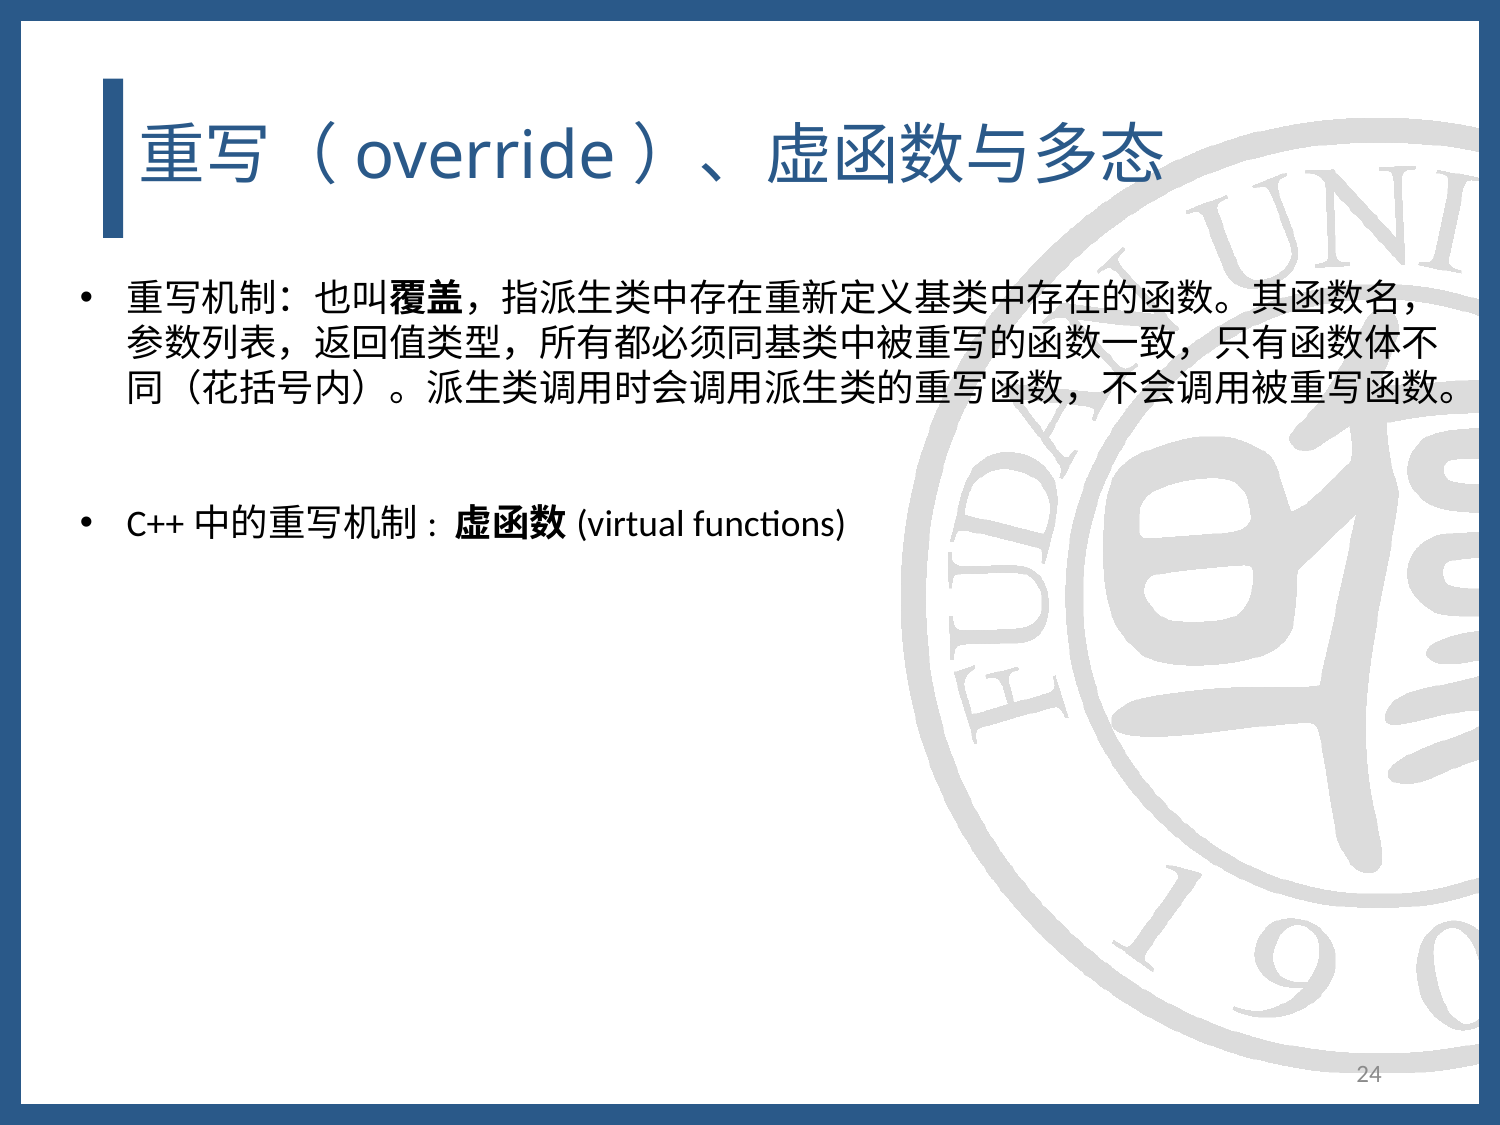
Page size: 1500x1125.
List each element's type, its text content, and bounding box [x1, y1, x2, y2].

title 重写（override）、虚函数与多态 [123, 75, 1461, 239]
text_box 重写机制：也叫覆盖，指派生类中存在重新定义基类中存在的函数。其函数名，参数列表，返回值类型，所有都必须同基类中被重写的函数一致，只有函数体不同（花括号内）。派生类调用时会调用派生类的重写函数，不会调用被重写函数。 C++中的重写机制: 虚函数(virtual functions) [64, 266, 1461, 642]
slide_number 24 [1059, 1042, 1397, 1103]
